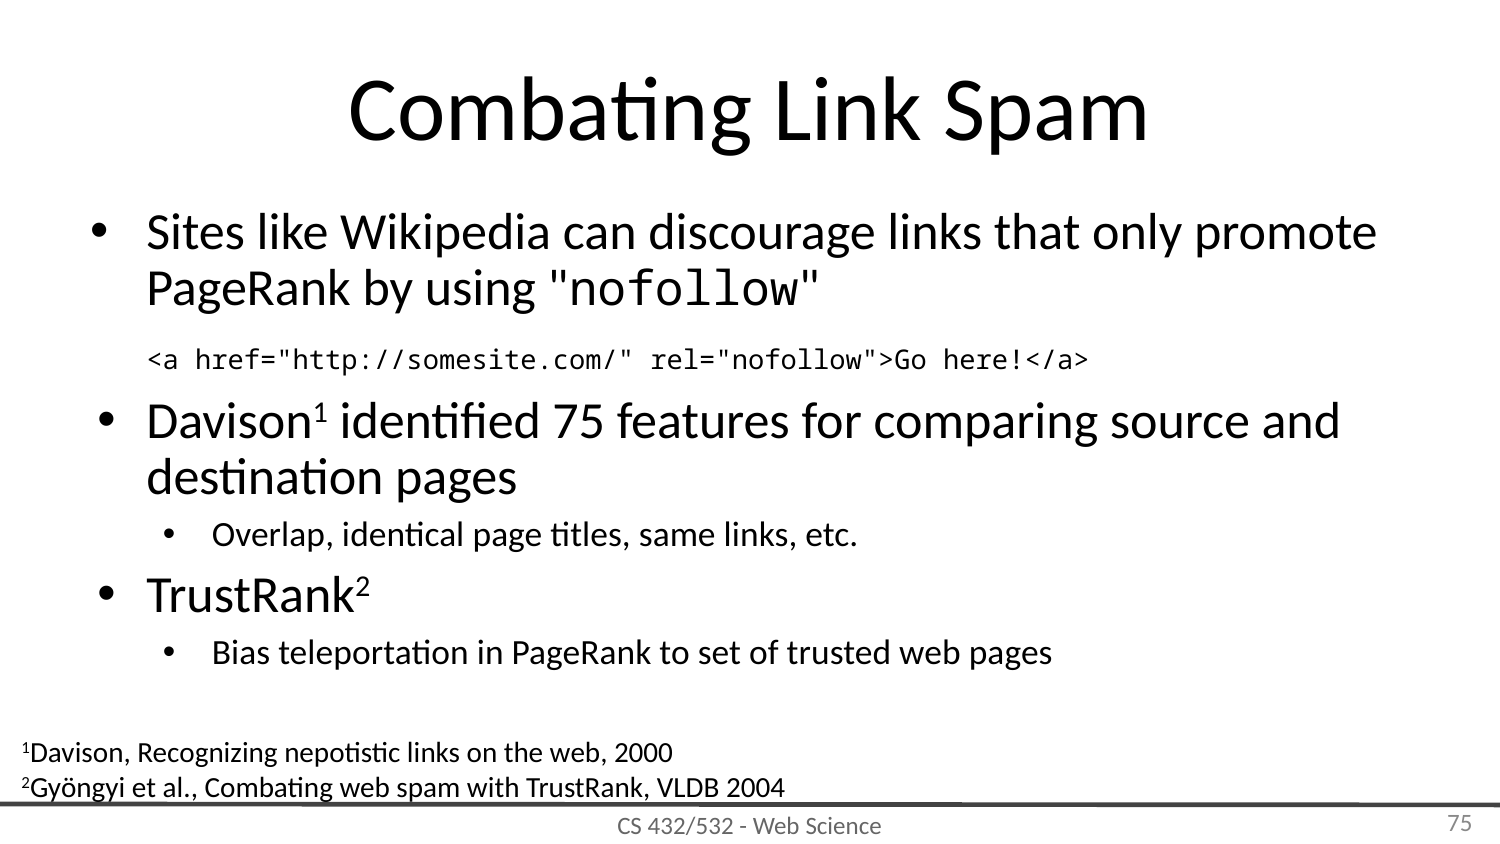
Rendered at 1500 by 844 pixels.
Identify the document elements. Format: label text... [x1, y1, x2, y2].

slide_number ‹#› [1137, 798, 1488, 844]
list Sites like Wikipedia can discourage links that only promote PageRank by using "nofollow" <a href="http://somesite.com/" rel="nofollow">Go here!</a> Davison1 identified 75 features for comparing source and destination pages Overlap, identical page titles, same links, etc. TrustRank2 Bias teleportation in PageRank to set of trusted web pages [75, 196, 1425, 754]
text_box 1Davison, Recognizing nepotistic links on the web, 2000 2Gyöngyi et al., Combating web spam with TrustRank, VLDB 2004 [6, 725, 1344, 805]
title Combating Link Spam [75, 33, 1425, 175]
